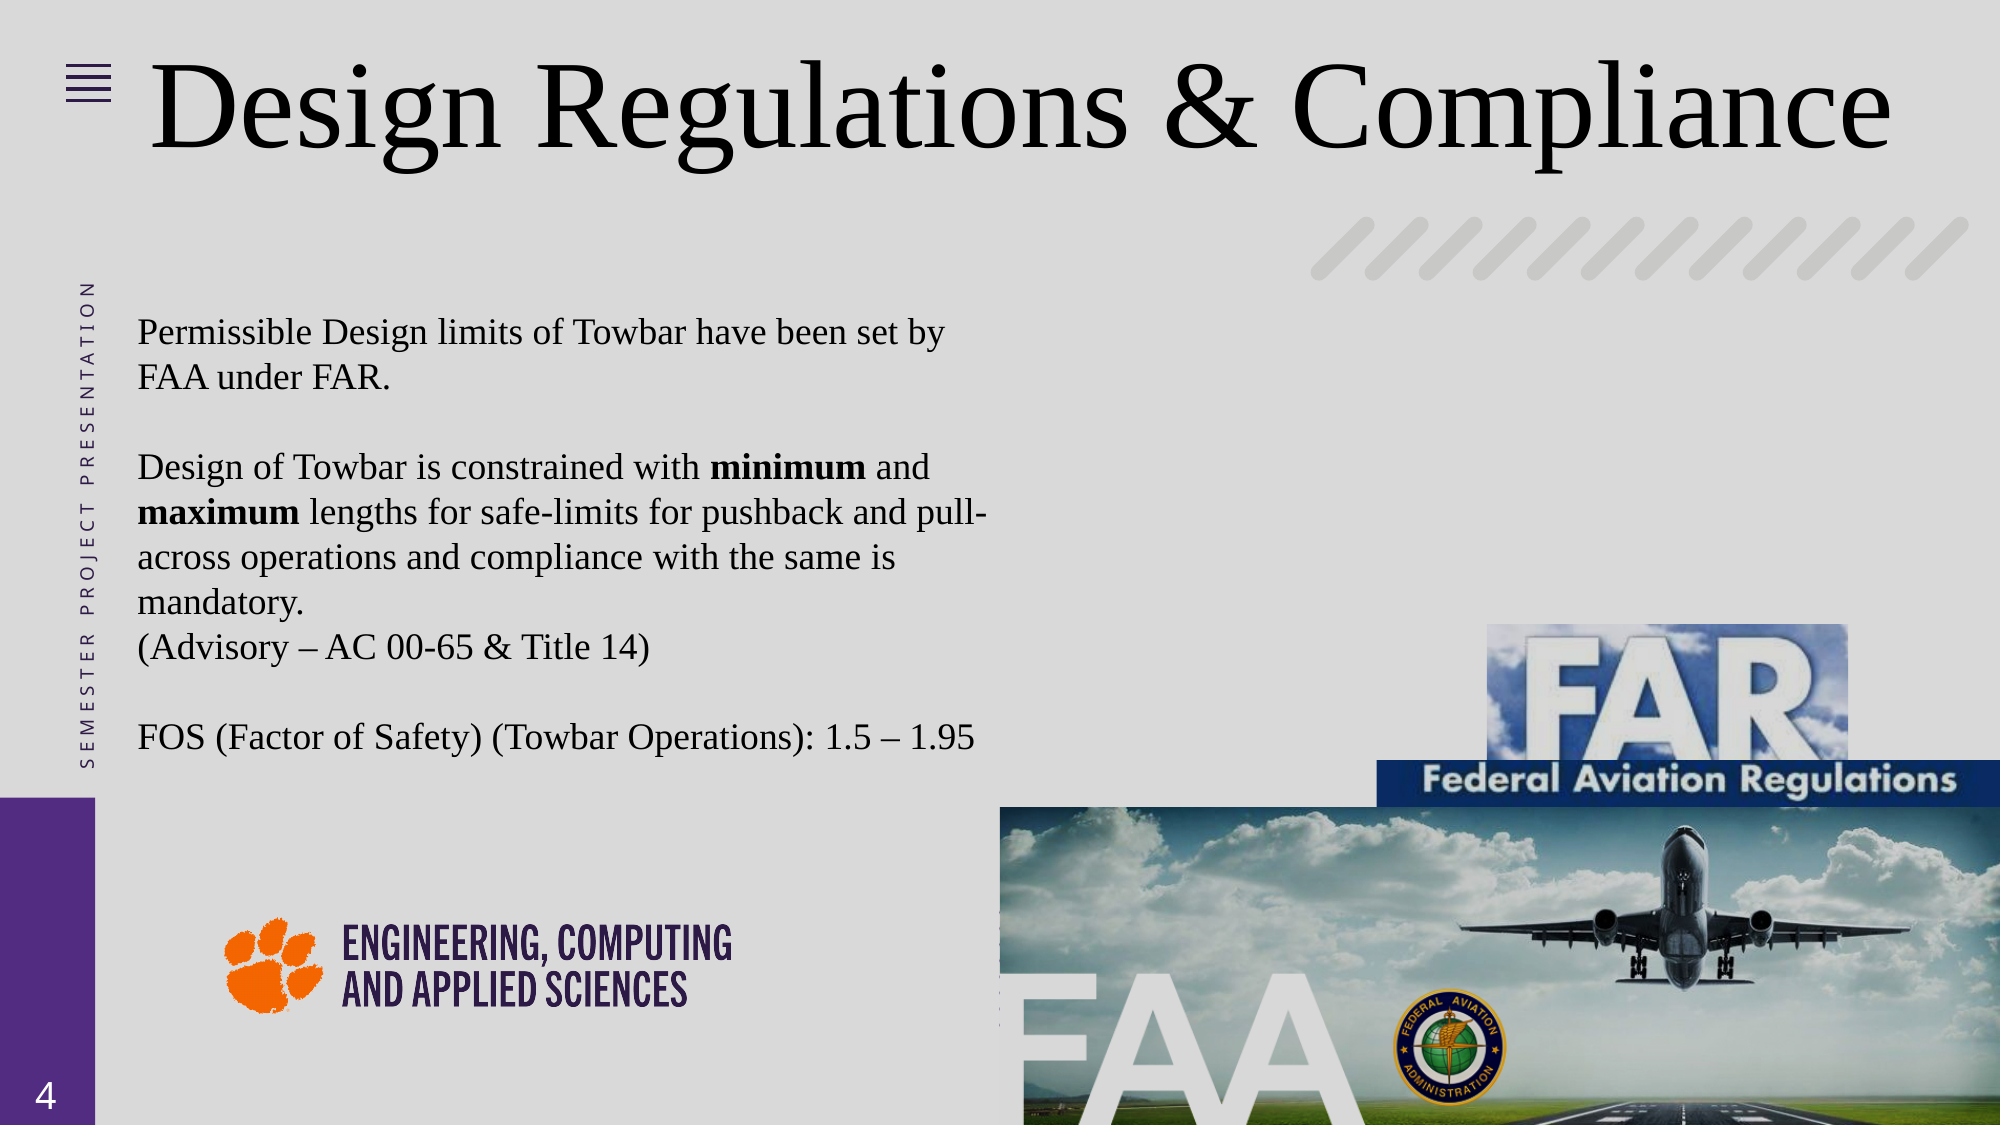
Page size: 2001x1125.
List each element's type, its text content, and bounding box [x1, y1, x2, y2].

text_box Design Regulations & Compliance [134, 15, 1945, 180]
list SEMESTER PROJECT PRESENTATION [75, 141, 98, 770]
text_box 4 [20, 1064, 75, 1125]
picture [224, 886, 731, 1045]
text_box Permissible Design limits of Towbar have been set by FAA under FAR. Design of Towbar is constrained with minimum and maximum lengths for safe-limits for pushback and pull-across operations and compliance with the same is mandatory. (Advisory – AC 00-65 & Title 14) FOS (Factor of Safety) (Towbar Operations): 1.5 – 1.95 [122, 254, 1025, 810]
picture [999, 624, 2000, 1125]
